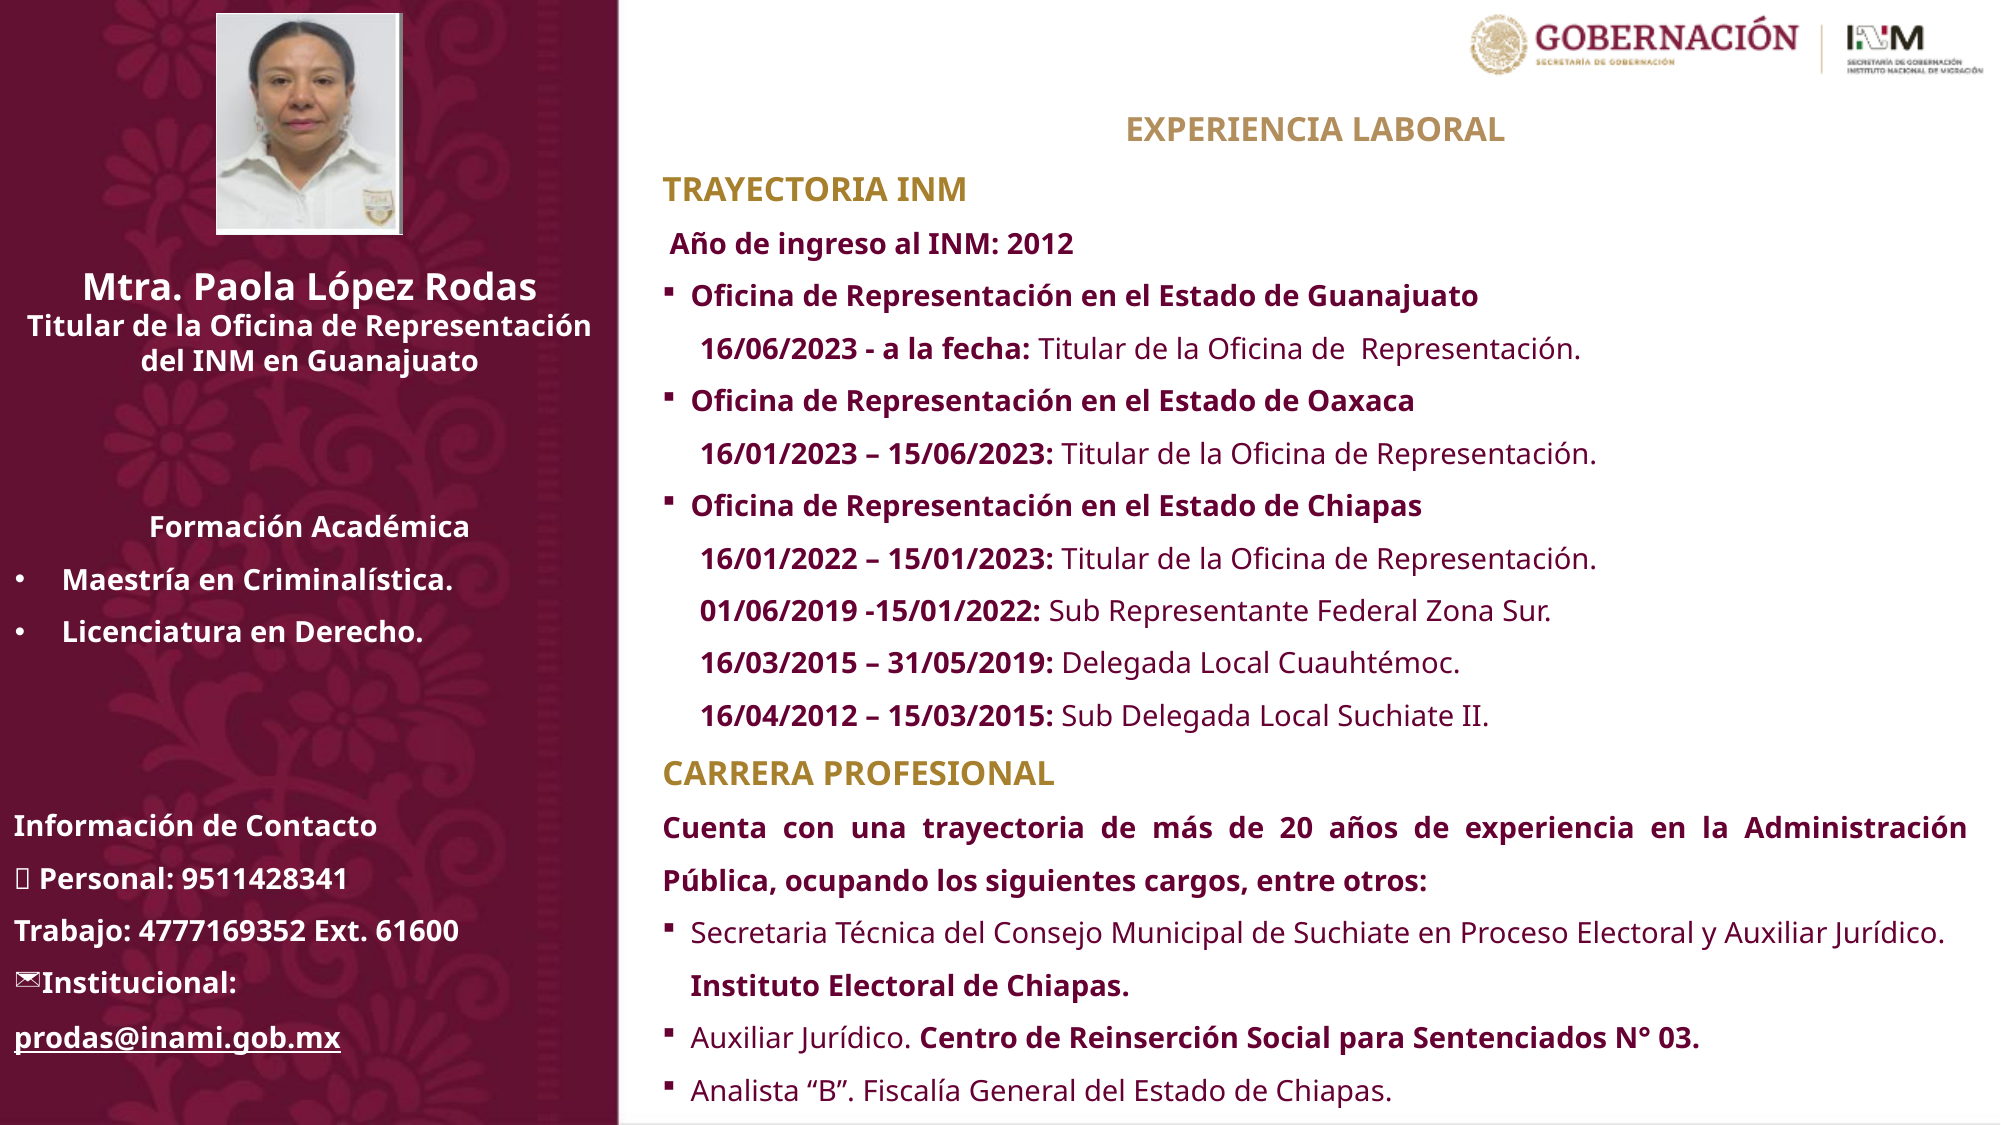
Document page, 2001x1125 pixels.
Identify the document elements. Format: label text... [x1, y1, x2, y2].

text_box Información de Contacto  Personal: 9511428341 Trabajo: 4777169352 Ext. 61600 Institucional: prodas@inami.gob.mx [0, 782, 619, 1120]
text_box Mtra. Paola López Rodas Titular de la Oficina de Representación del INM en Guanajuato [0, 255, 620, 385]
picture [0, 0, 2001, 1125]
text_box EXPERIENCIA LABORAL TRAYECTORIA INM Año de ingreso al INM: 2012 Oficina de Representación en el Estado de Guanajuato 16/06/2023 - a la fecha: Titular de la Oficina de Representación. Oficina de Representación en el Estado de Oaxaca 16/01/2023 – 15/06/2023: Titular de la Oficina de Representación. Oficina de Representación en el Estado de Chiapas 16/01/2022 – 15/01/2023: Titular de la Oficina de Representación. 01/06/2019 -15/01/2022: Sub Representante Federal Zona Sur. 16/03/2015 – 31/05/2019: Delegada Local Cuauhtémoc. 16/04/2012 – 15/03/2015: Sub Delegada Local Suchiate II. CARRERA PROFESIONAL Cuenta con una trayectoria de más de 20 años de experiencia en la Administración Pública, ocupando los siguientes cargos, entre otros: Secretaria Técnica del Consejo Municipal de Suchiate en Proceso Electoral y Auxiliar Jurídico. Instituto Electoral de Chiapas. Auxiliar Jurídico. Centro de Reinserción Social para Sentenciados N° 03. Analista “B”. Fiscalía General del Estado de Chiapas. [647, 80, 1985, 1115]
text_box Formación Académica Maestría en Criminalística. Licenciatura en Derecho. [0, 483, 620, 656]
